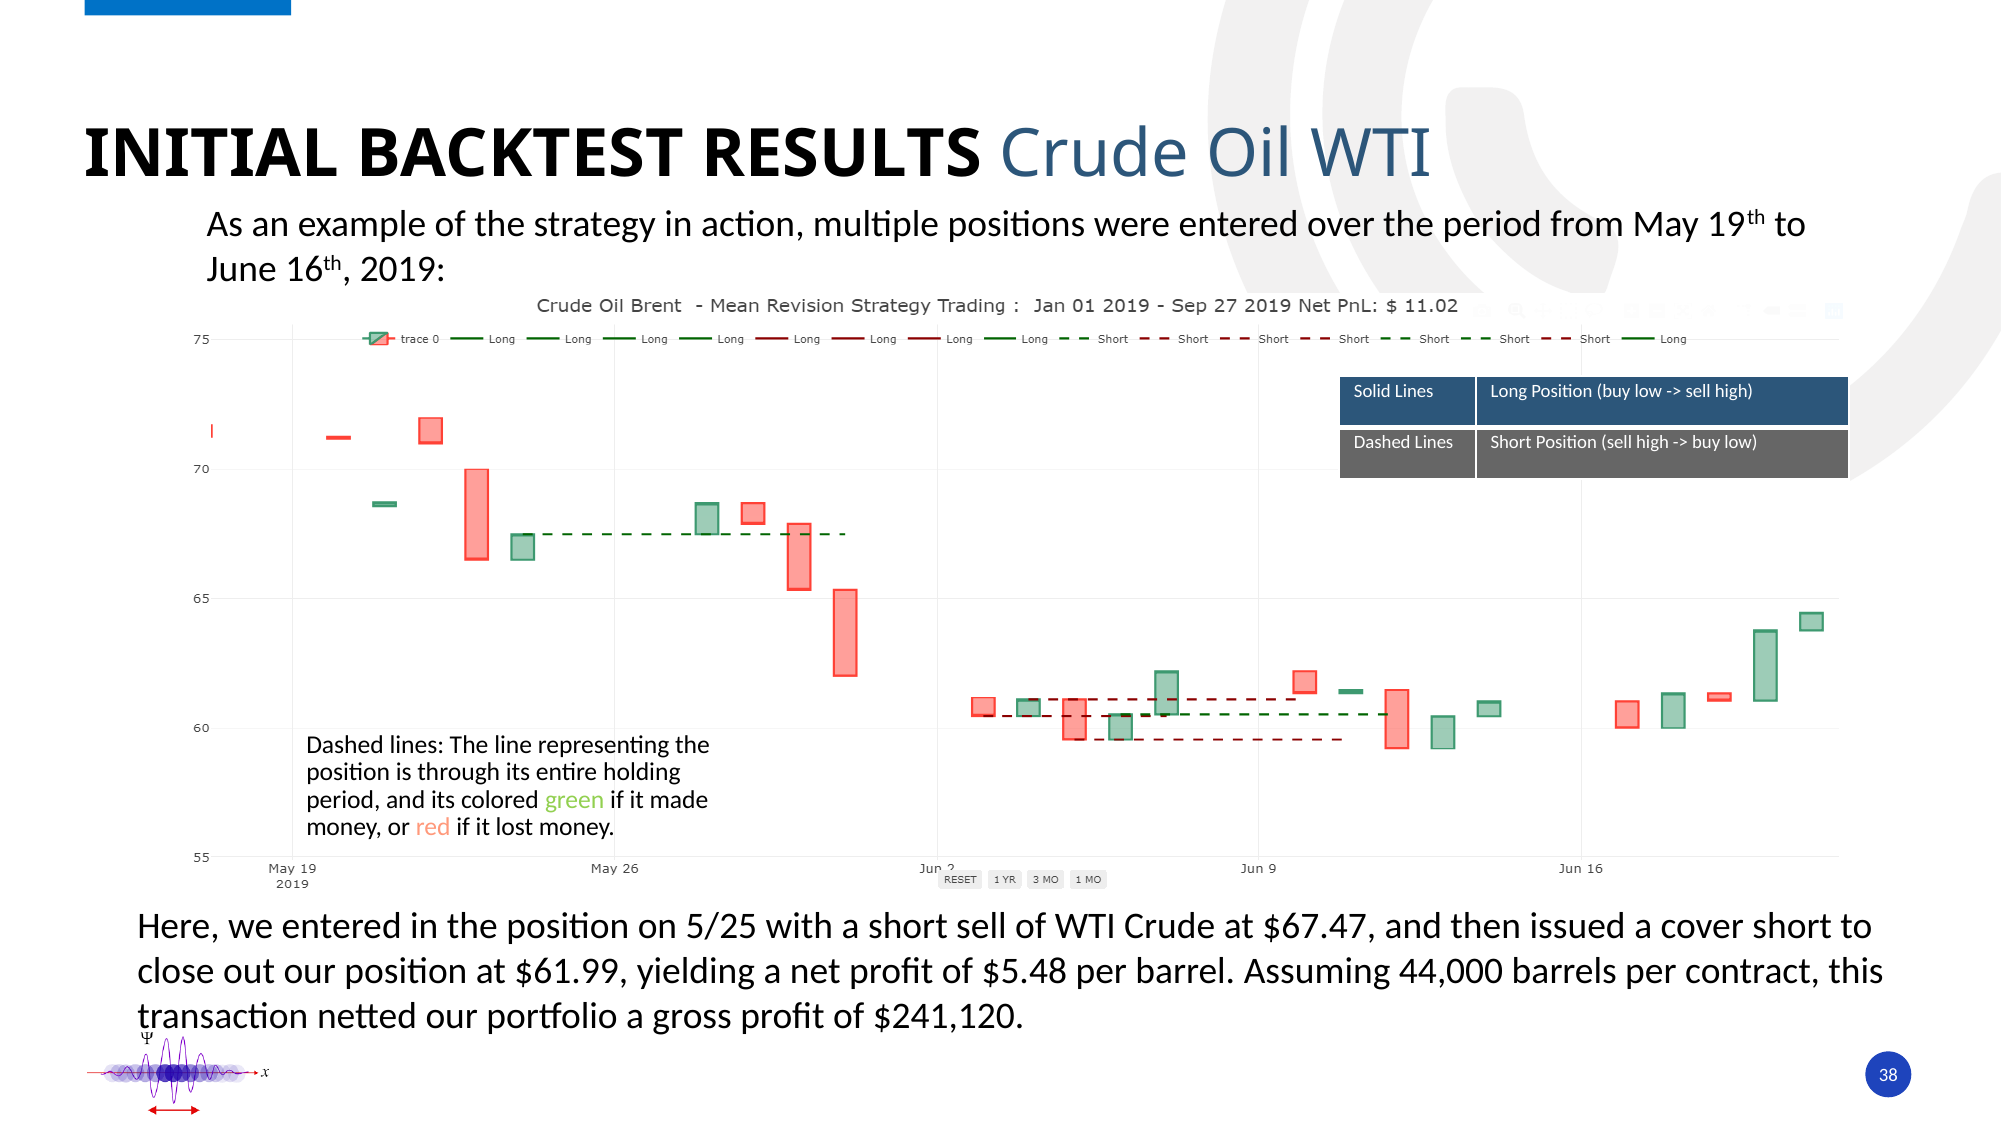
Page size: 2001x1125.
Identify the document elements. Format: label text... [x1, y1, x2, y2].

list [147, 293, 1850, 894]
text_box Here, we entered in the position on 5/25 with a short sell of WTI Crude at $67.47, and then issued a cover short to close out our position at $61.99, yielding a net profit of $5.48 per barrel. Assuming 44,000 barrels per contract, this transaction netted our portfolio a gross profit of $241,120. [122, 893, 1952, 1089]
picture [87, 1026, 269, 1116]
title Initial backtest results Crude Oil WTI [84, 40, 1914, 192]
text_box As an example of the strategy in action, multiple positions were entered over the period from May 19th to June 16th, 2019: [191, 191, 1850, 293]
